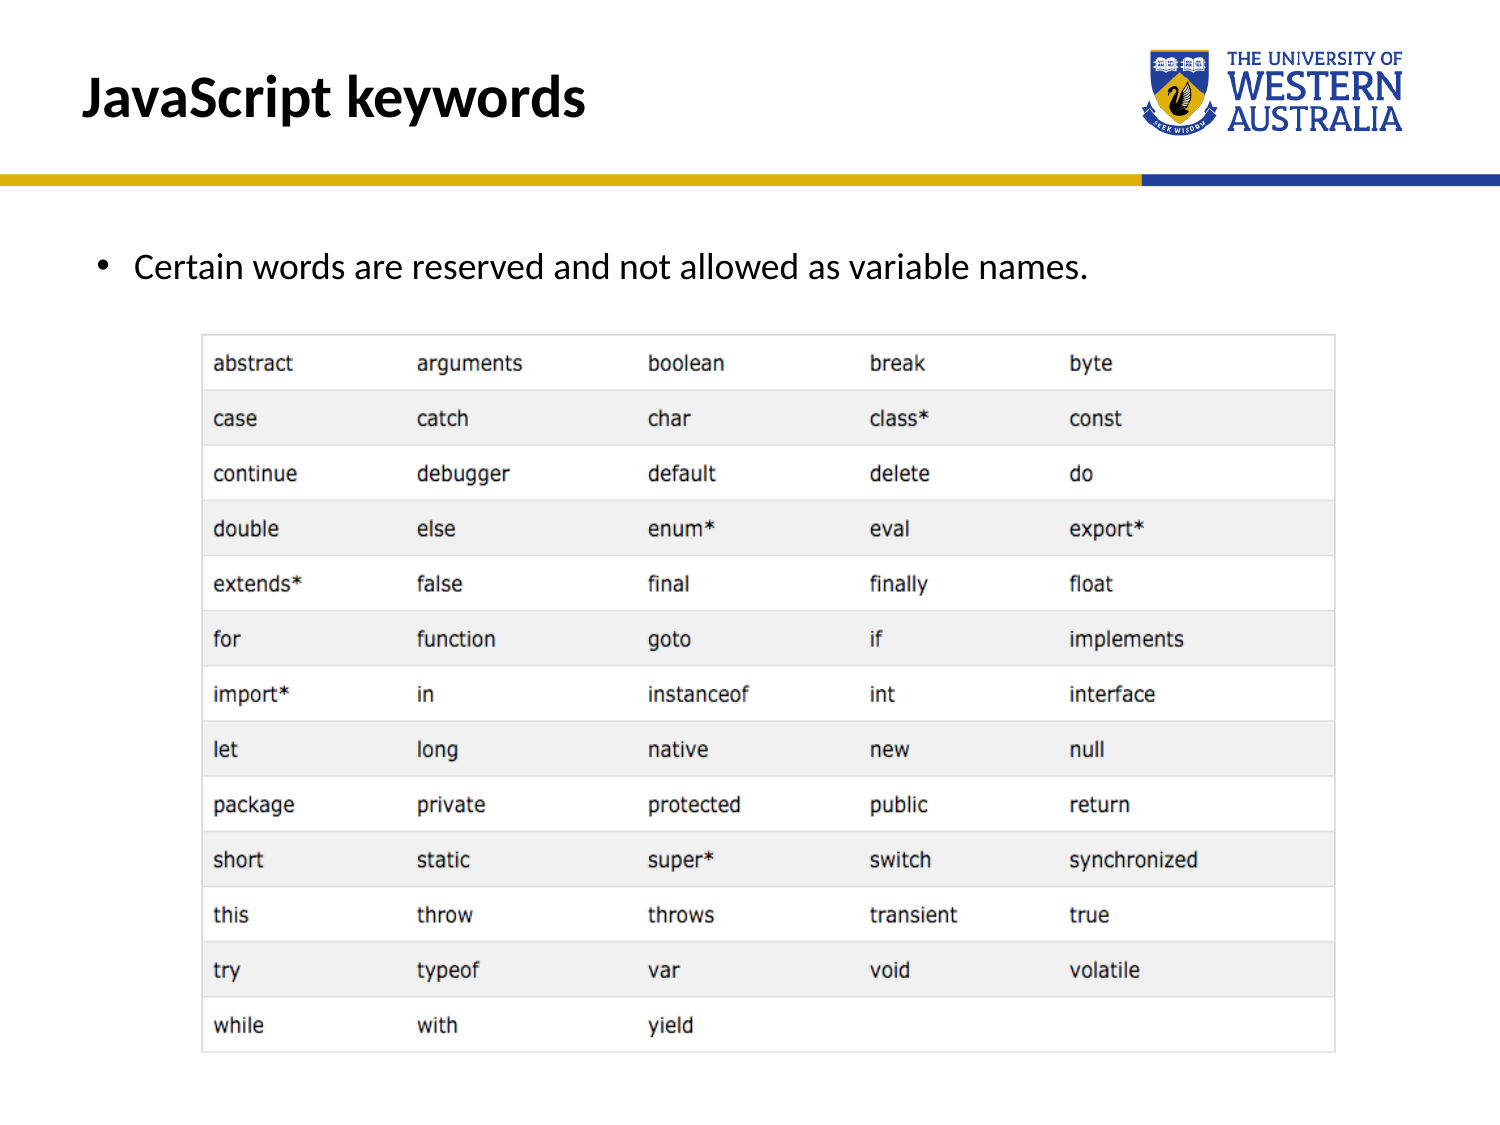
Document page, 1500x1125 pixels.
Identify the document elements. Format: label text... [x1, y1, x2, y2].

picture [0, 0, 1500, 1125]
text_box JavaScript keywords [68, 49, 1025, 159]
text_box Certain words are reserved and not allowed as variable names. [81, 234, 1321, 295]
